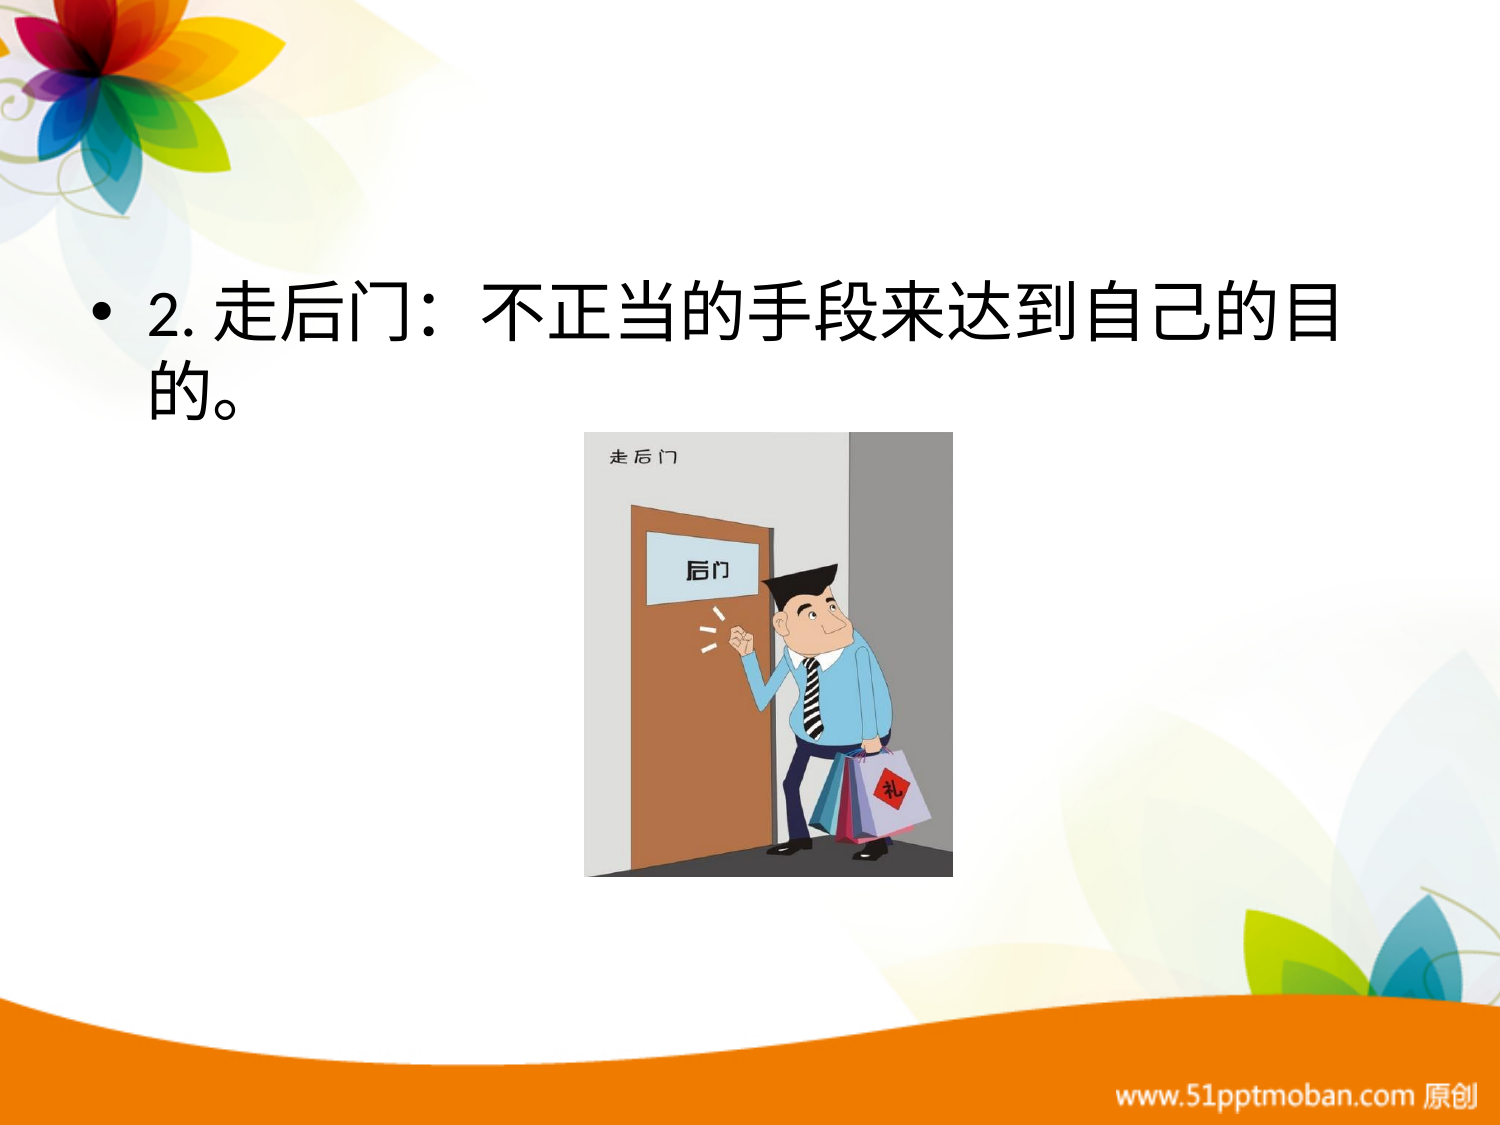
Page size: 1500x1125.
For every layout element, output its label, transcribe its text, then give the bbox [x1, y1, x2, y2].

list 2.走后门：不正当的手段来达到自己的目的。 [75, 262, 1425, 1005]
picture [0, 0, 1500, 1125]
